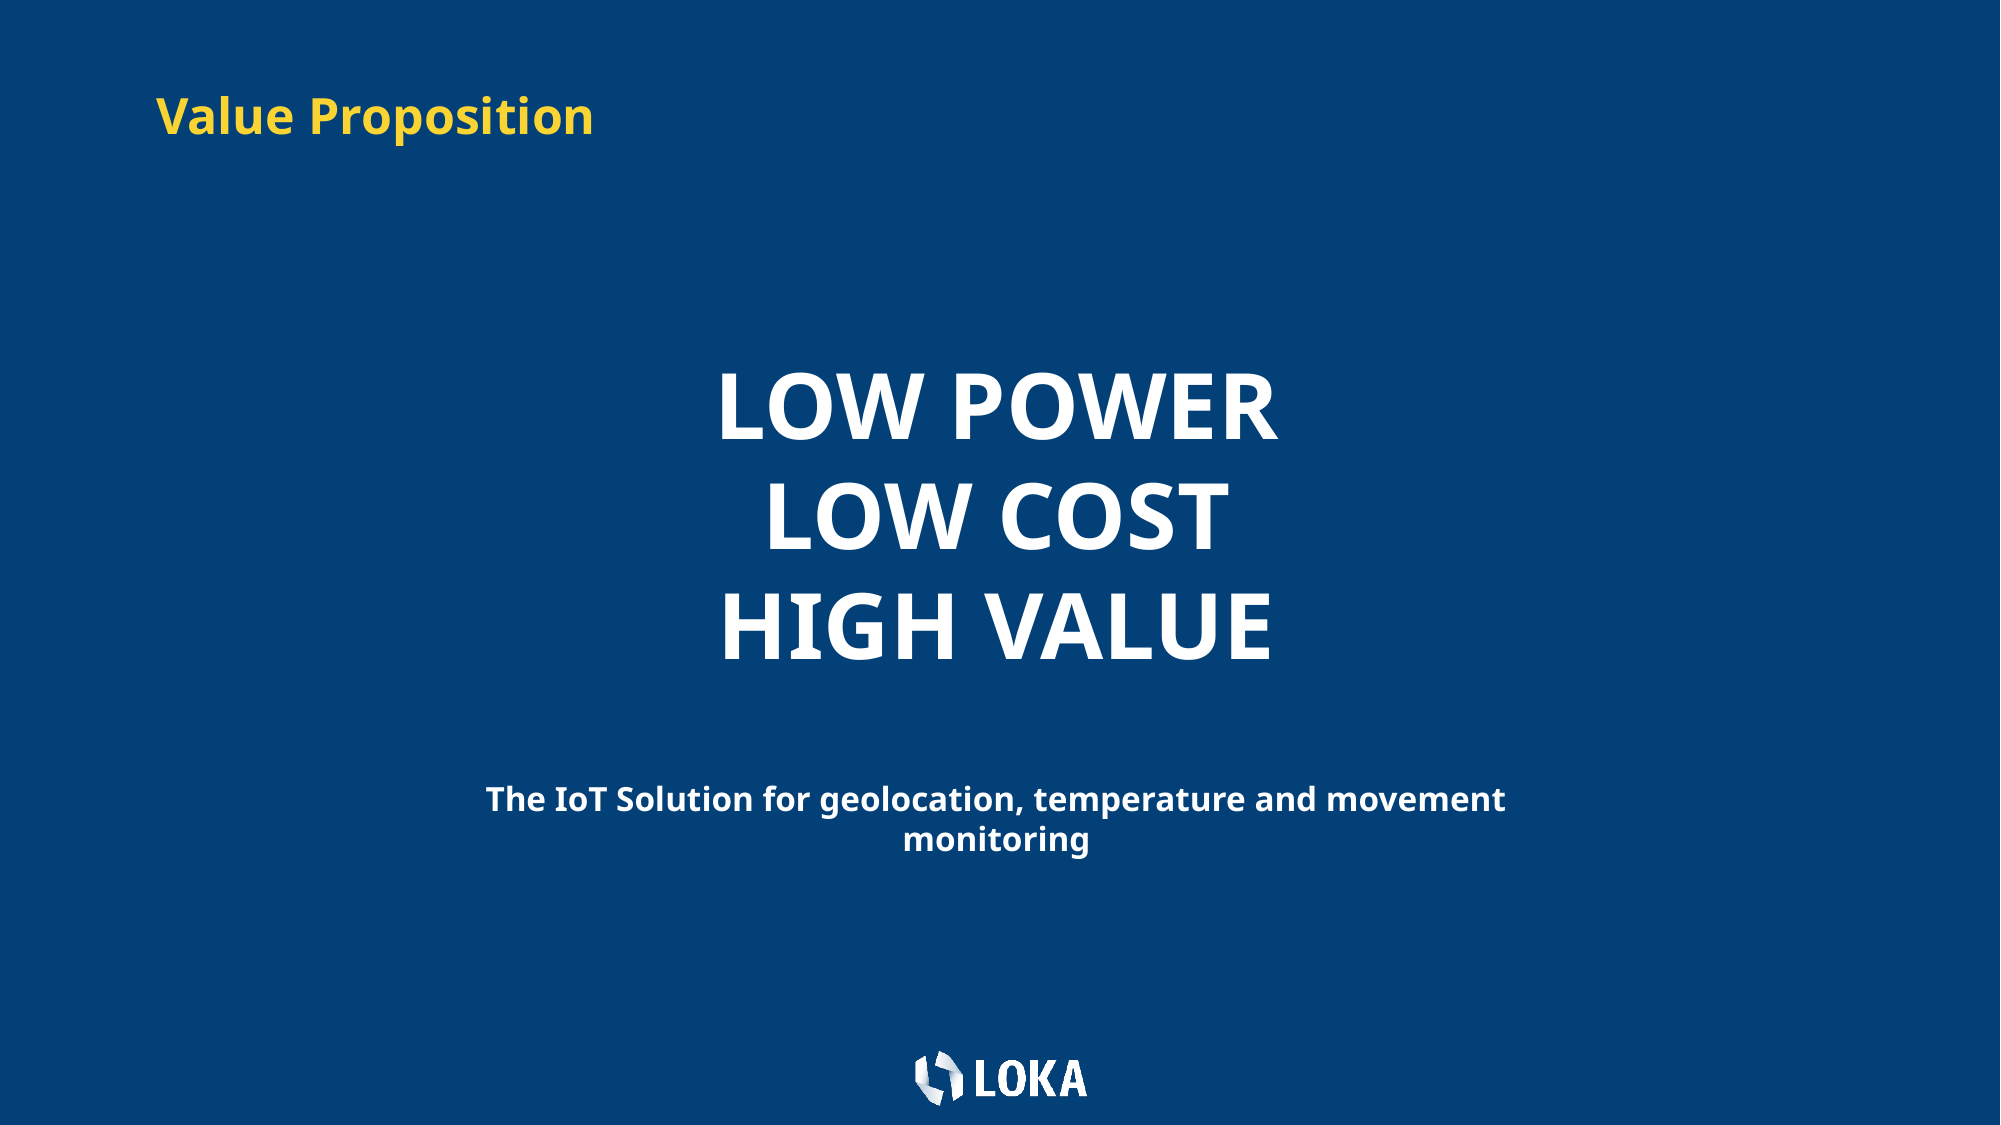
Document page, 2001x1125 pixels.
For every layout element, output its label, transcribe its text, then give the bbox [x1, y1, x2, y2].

text_box Value Proposition [147, 76, 605, 153]
text_box LOW POWER LOW COST HIGH VALUE The IoT Solution for geolocation, temperature and movement monitoring [384, 340, 1609, 865]
picture [836, 985, 1166, 1125]
